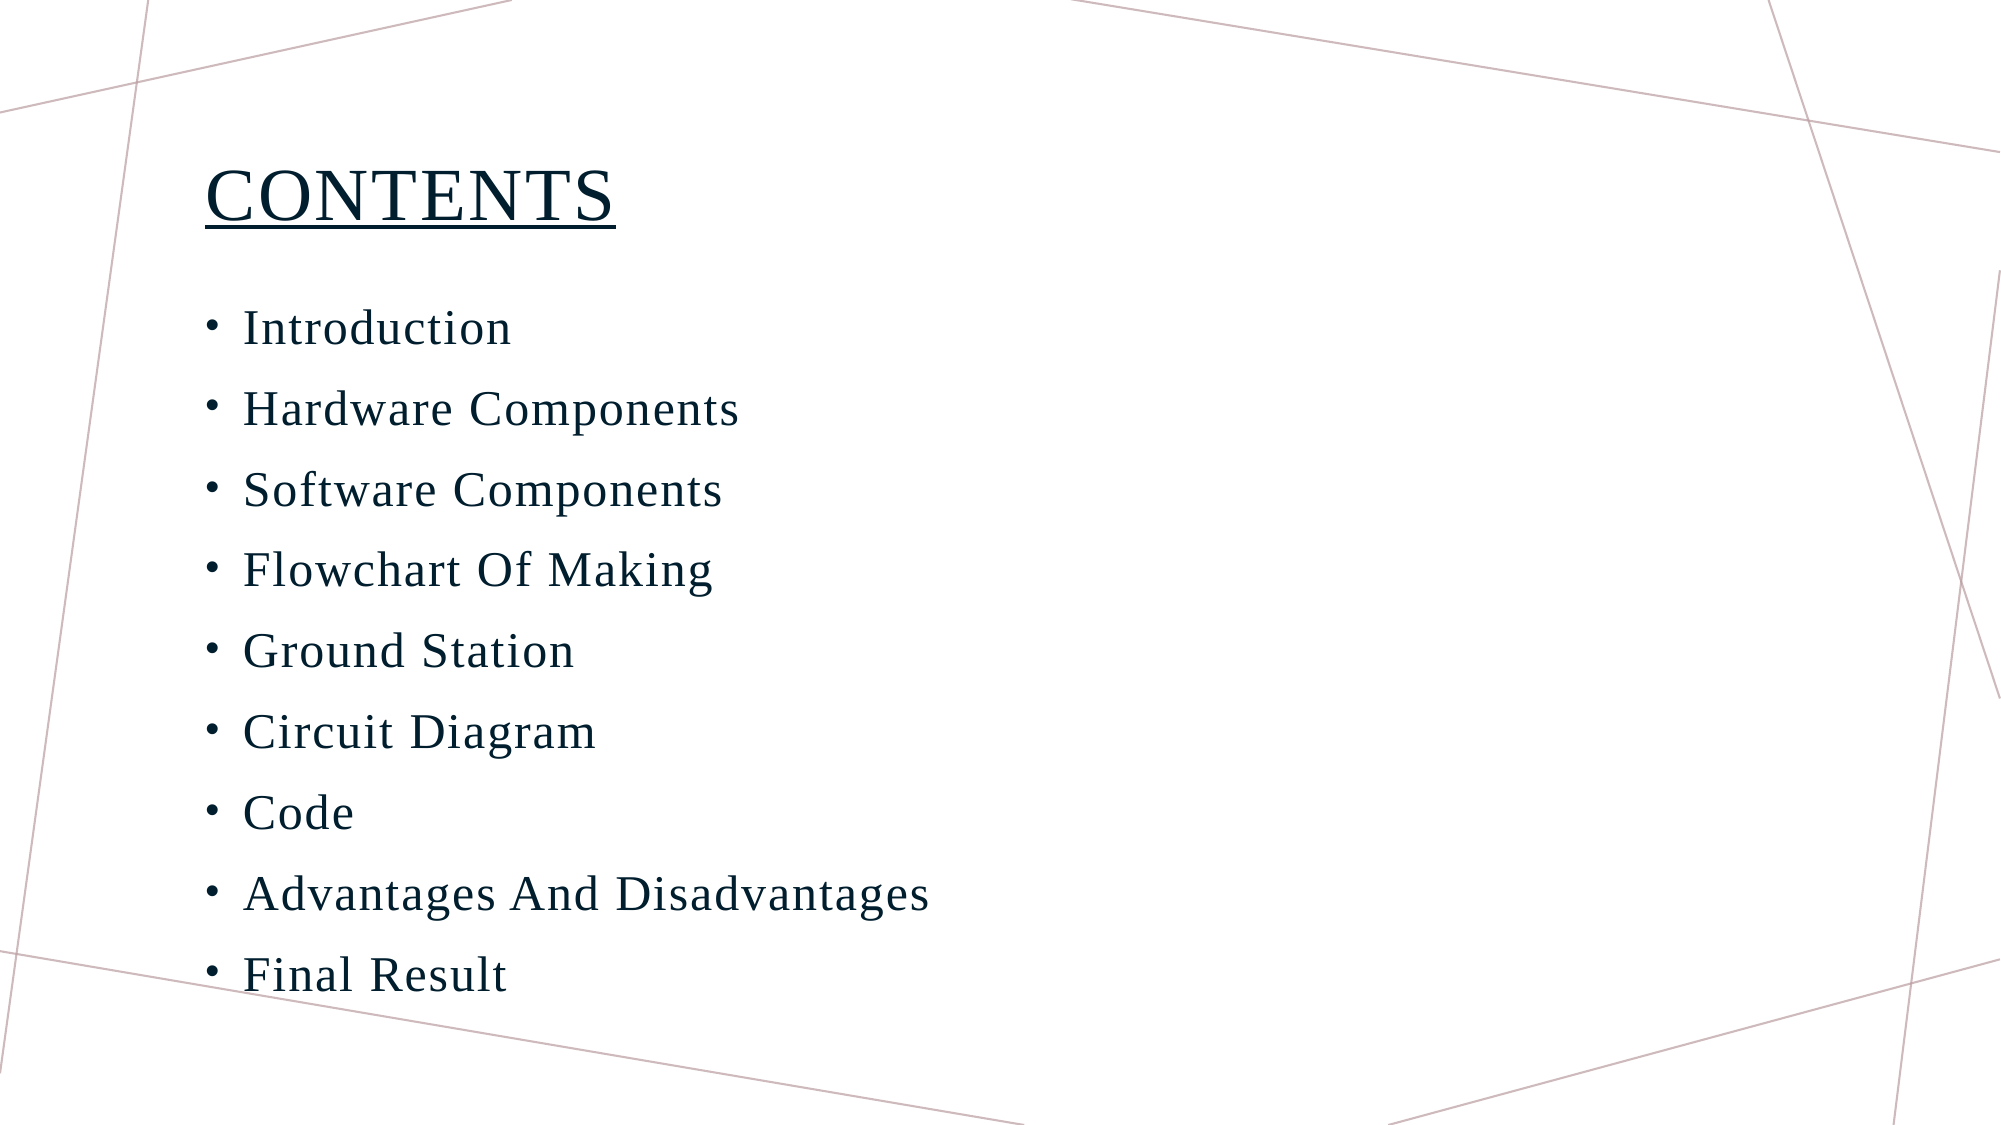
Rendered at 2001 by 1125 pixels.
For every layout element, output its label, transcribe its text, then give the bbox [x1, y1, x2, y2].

title CONTENTS [187, 87, 1813, 276]
list Introduction Hardware Components Software Components Flowchart Of Making Ground Station Circuit Diagram Code Advantages And Disadvantages Final Result [187, 276, 1813, 990]
